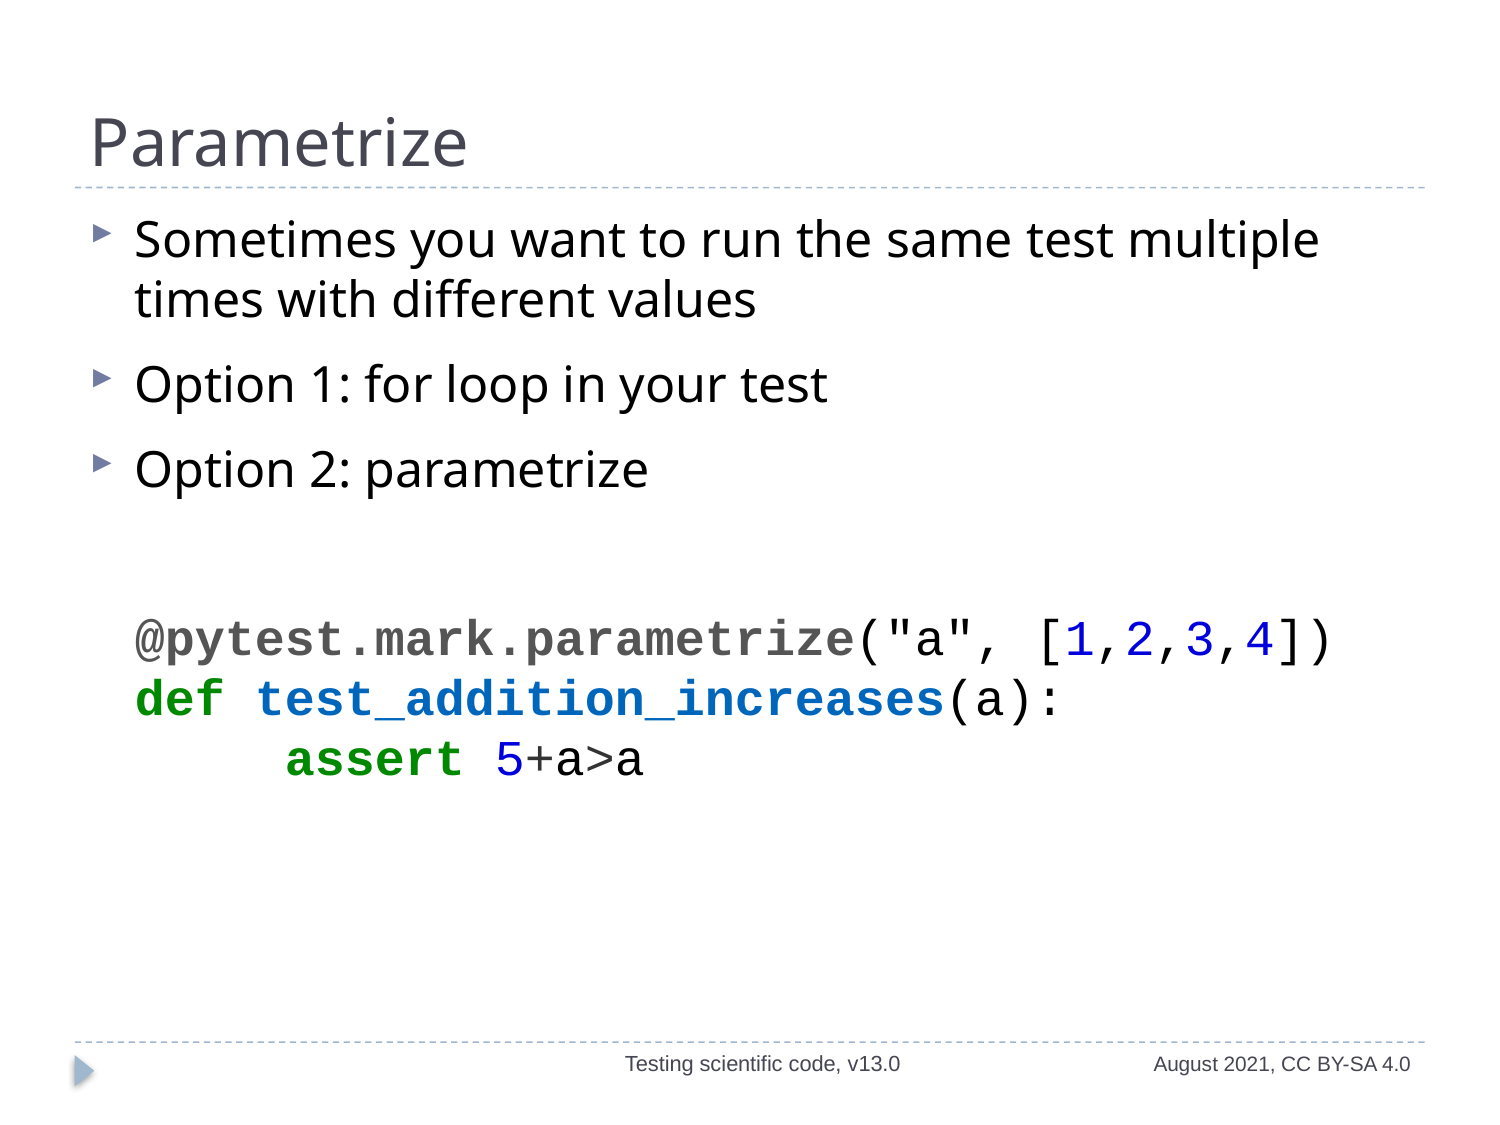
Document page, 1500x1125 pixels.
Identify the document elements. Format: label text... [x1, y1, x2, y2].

list Sometimes you want to run the same test multiple times with different values Option 1: for loop in your test Option 2: parametrize [75, 200, 1425, 528]
text_box @pytest.mark.parametrize("a", [1,2,3,4]) def test_addition_increases(a): assert 5+a>a [120, 597, 1380, 793]
title Parametrize [75, 24, 1425, 188]
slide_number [1051, 1042, 1426, 1103]
footer Testing scientific code, v13.0 [475, 1042, 1051, 1103]
